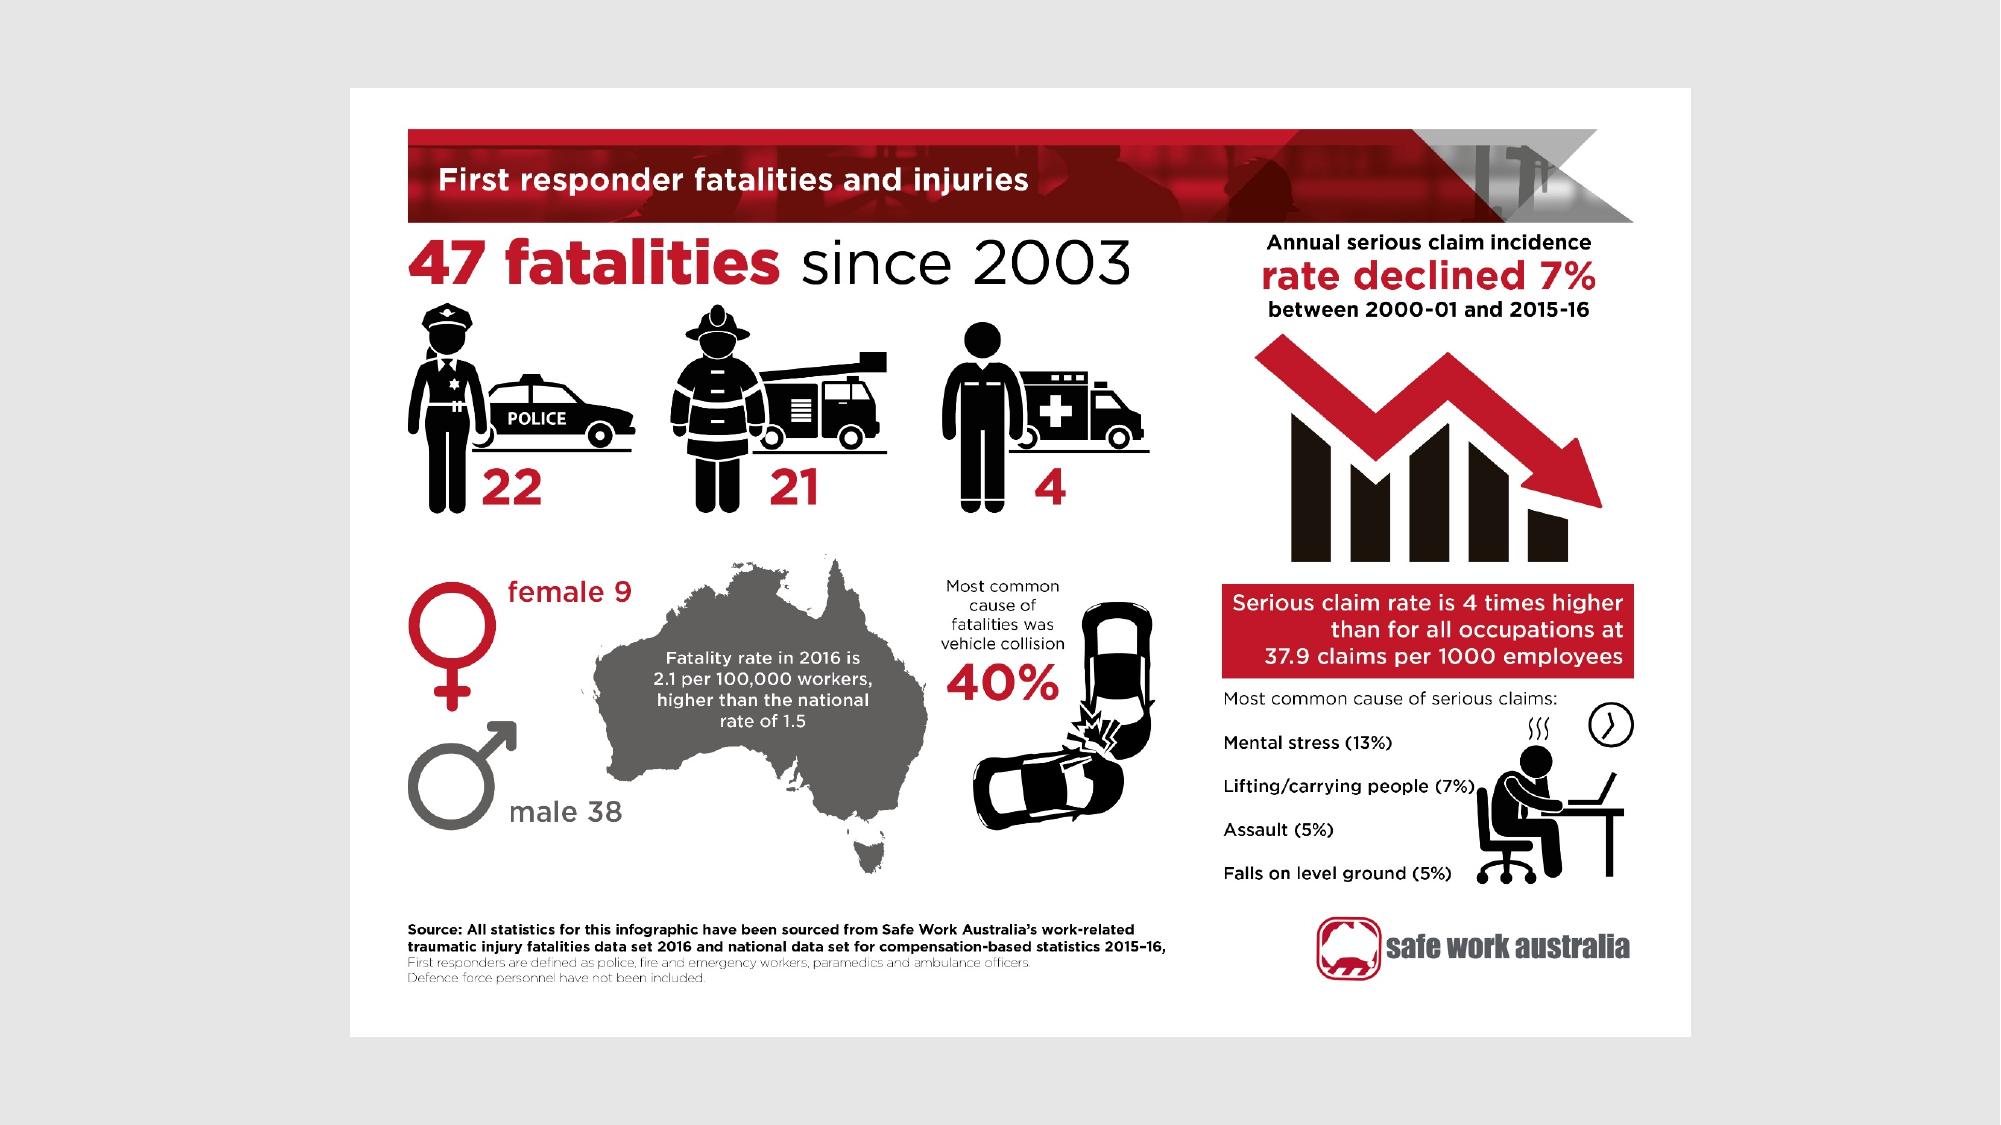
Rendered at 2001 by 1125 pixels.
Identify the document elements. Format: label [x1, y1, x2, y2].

picture [350, 88, 1691, 1037]
